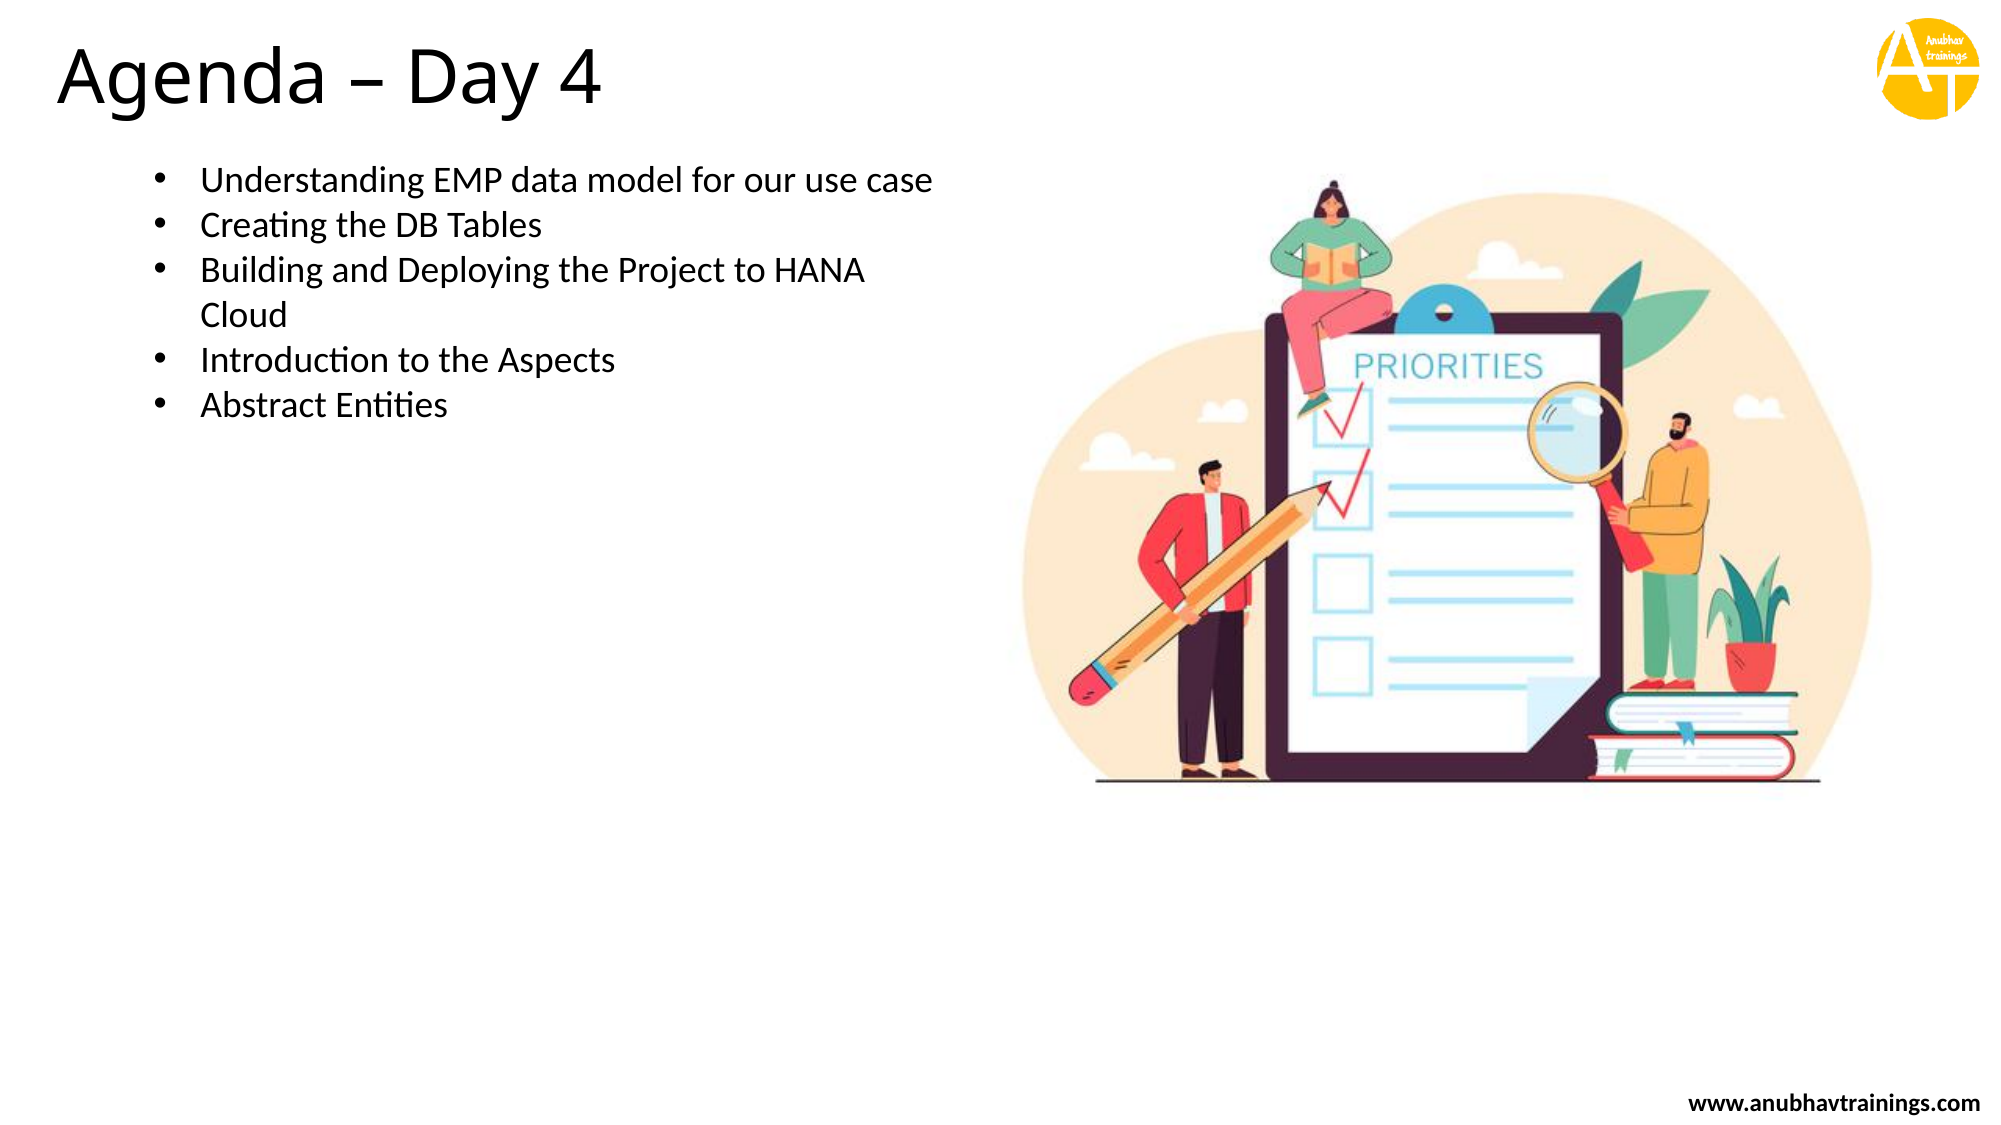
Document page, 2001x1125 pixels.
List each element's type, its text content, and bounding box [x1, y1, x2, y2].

text_box Agenda – Day 4 [42, 30, 1866, 148]
text_box Understanding EMP data model for our use case Creating the DB Tables Building and Deploying the Project to HANA Cloud Introduction to the Aspects Abstract Entities [63, 147, 958, 478]
picture [958, 11, 1985, 850]
footer www.anubhavtrainings.com [1669, 1089, 2000, 1114]
